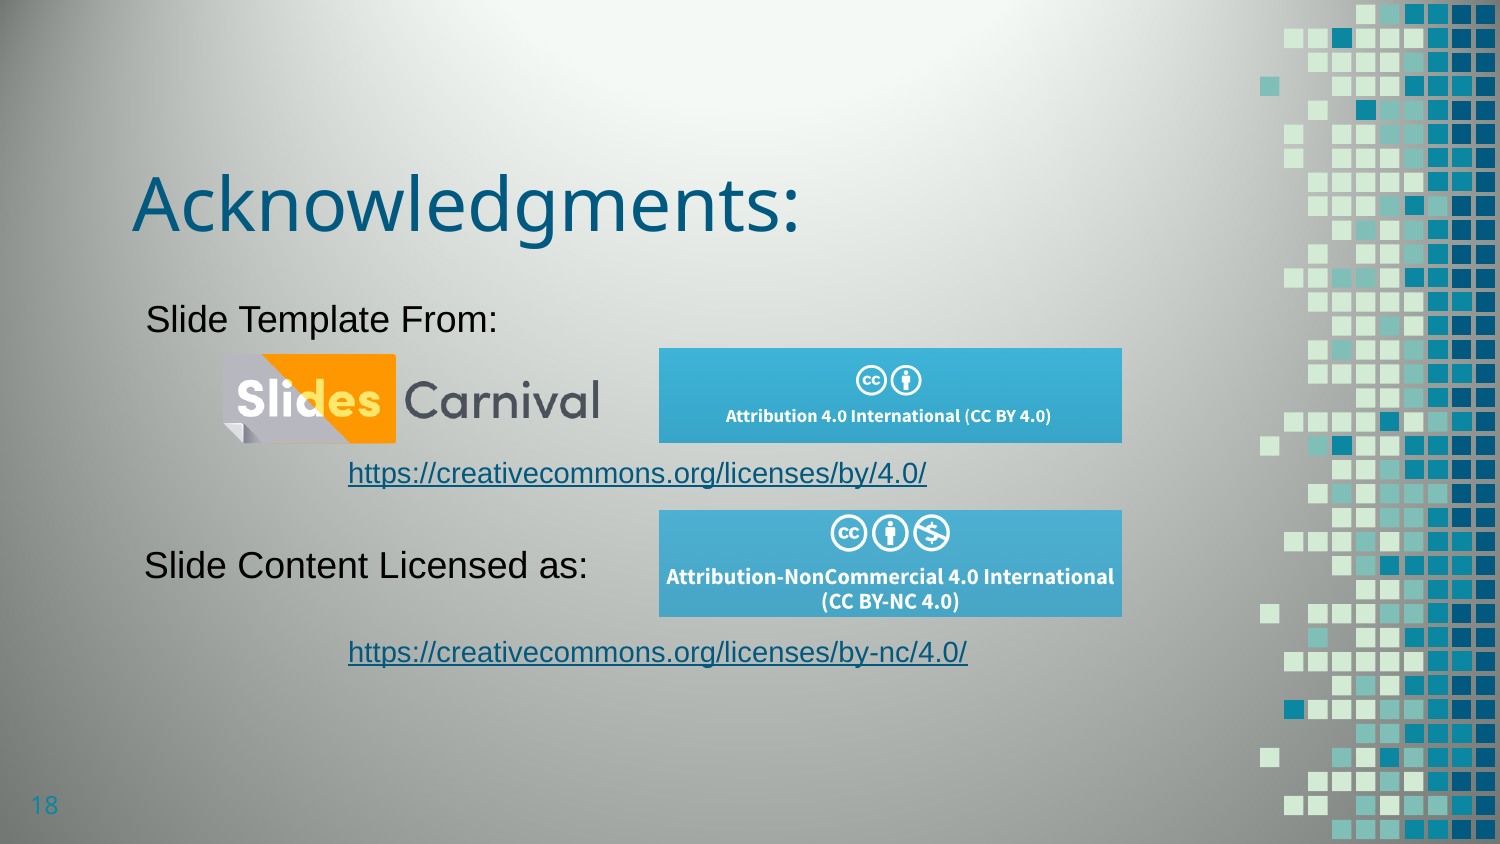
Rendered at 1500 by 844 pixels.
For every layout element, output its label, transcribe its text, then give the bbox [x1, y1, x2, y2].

text_box https://creativecommons.org/licenses/by/4.0/ [333, 446, 943, 497]
text_box https://creativecommons.org/licenses/by-nc/4.0/ [333, 626, 984, 676]
text_box Slide Content Licensed as: [129, 533, 604, 593]
text_box Slide Template From: [130, 287, 514, 348]
picture [0, 0, 1500, 844]
slide_number 18 [15, 774, 105, 839]
title Acknowledgments: [117, 121, 1227, 262]
